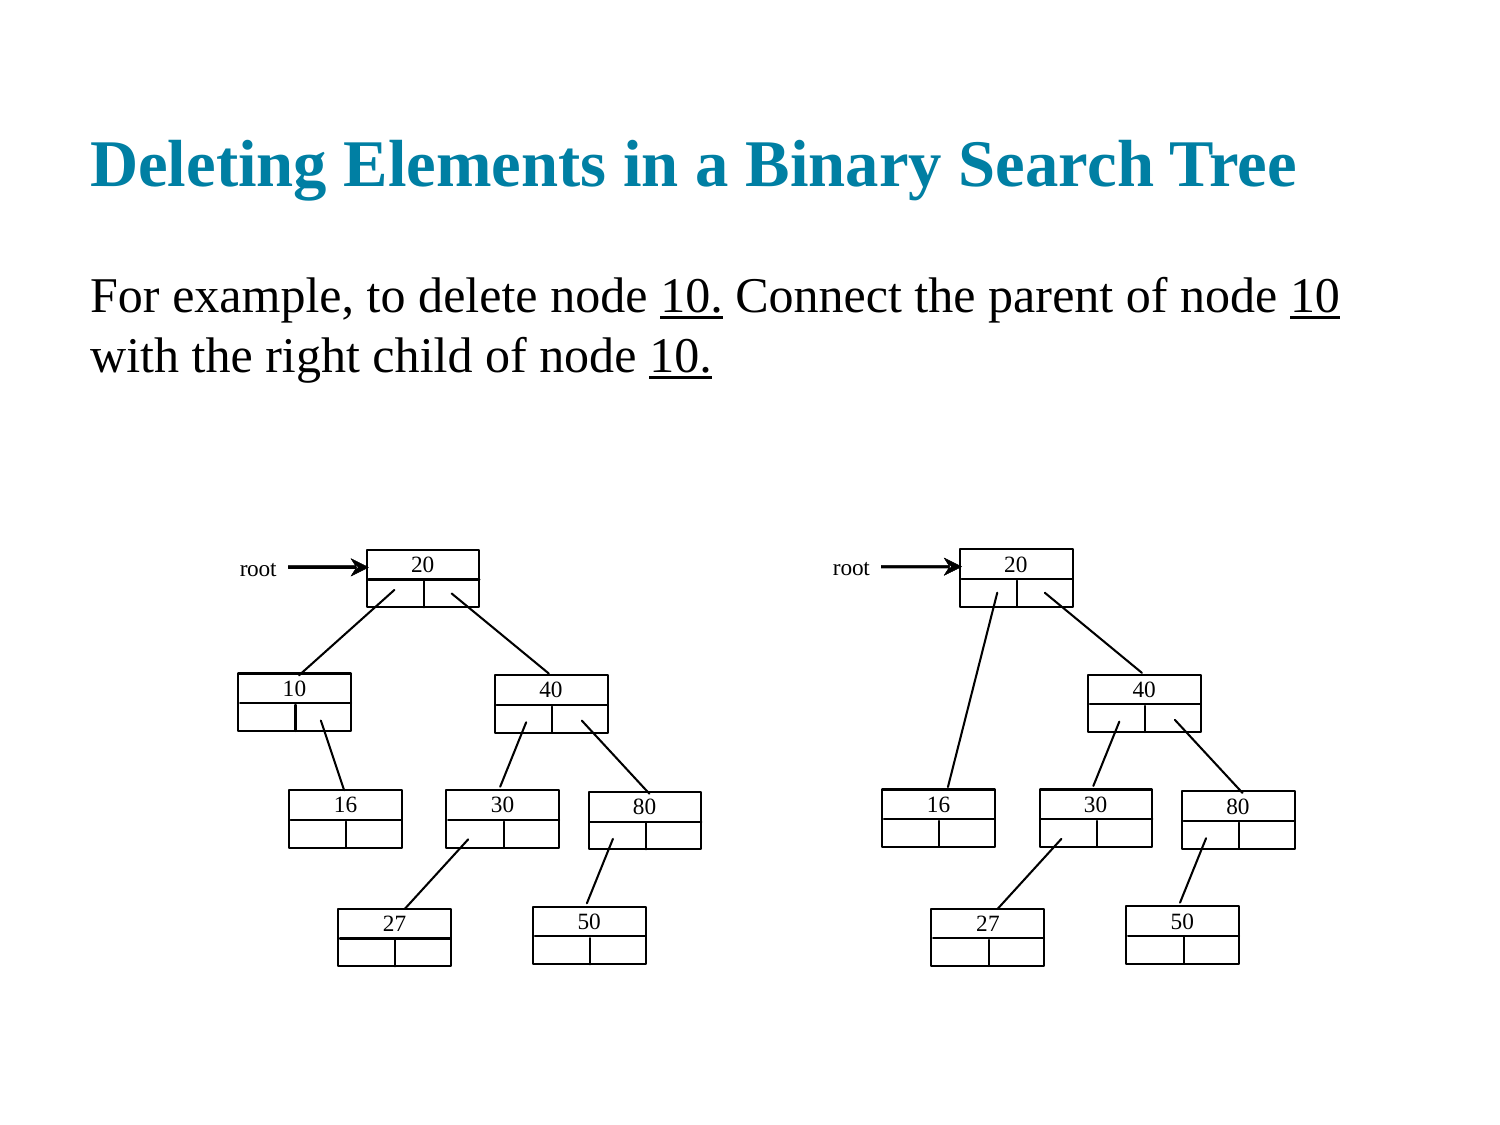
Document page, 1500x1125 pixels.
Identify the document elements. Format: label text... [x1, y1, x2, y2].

list For example, to delete node 10. Connect the parent of node 10 with the right child of node 10. [75, 255, 1425, 460]
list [161, 529, 1338, 989]
title Deleting Elements in a Binary Search Tree [75, 35, 1425, 216]
